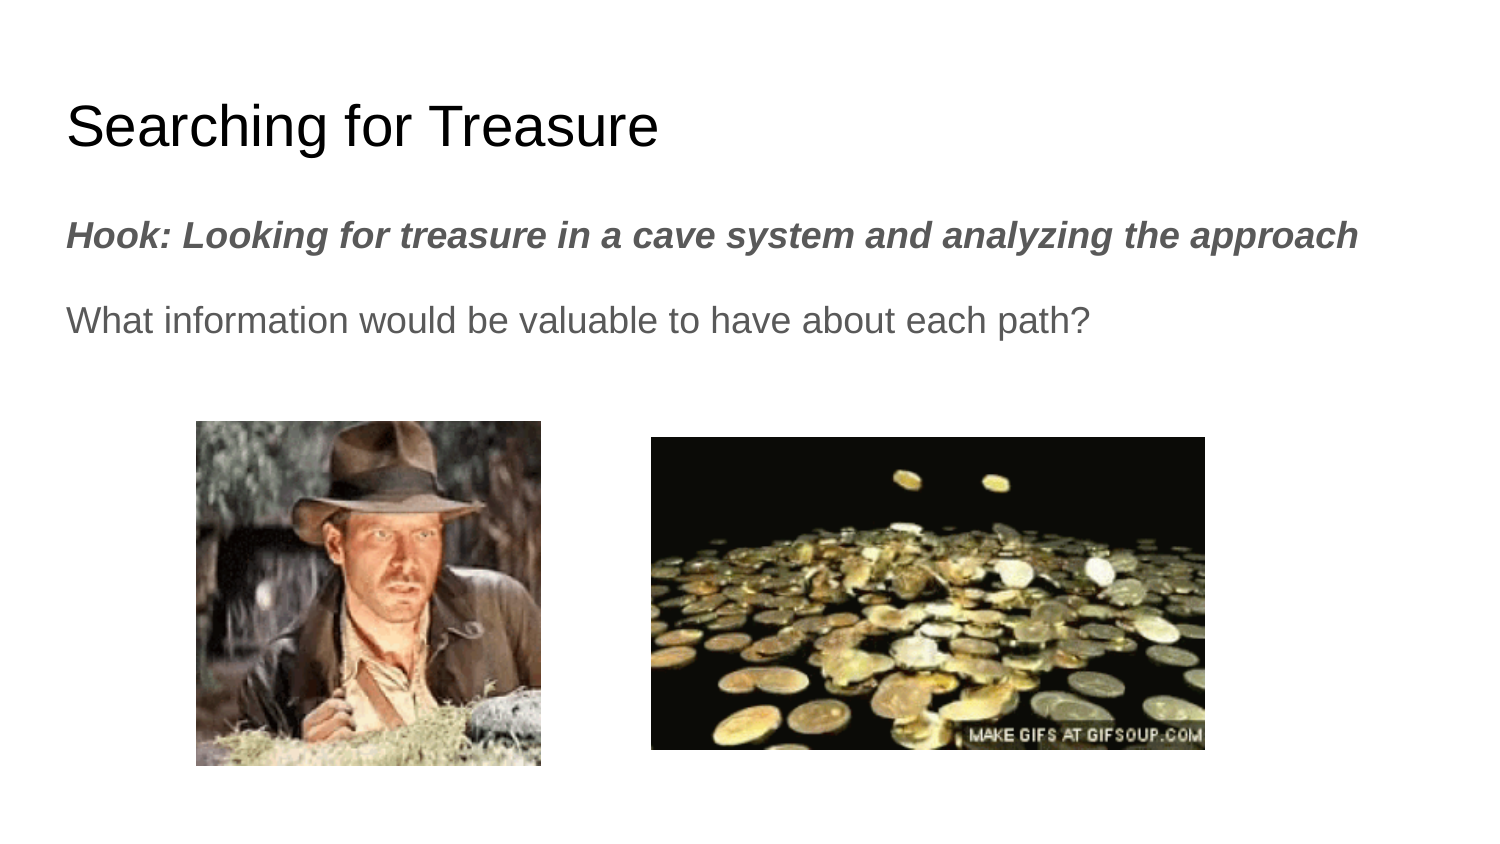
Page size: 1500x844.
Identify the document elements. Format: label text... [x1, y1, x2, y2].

title Searching for Treasure [51, 72, 1449, 167]
picture [651, 437, 1206, 751]
picture [196, 421, 541, 766]
list Hook: Looking for treasure in a cave system and analyzing the approach What information would be valuable to have about each path? [51, 189, 1449, 750]
